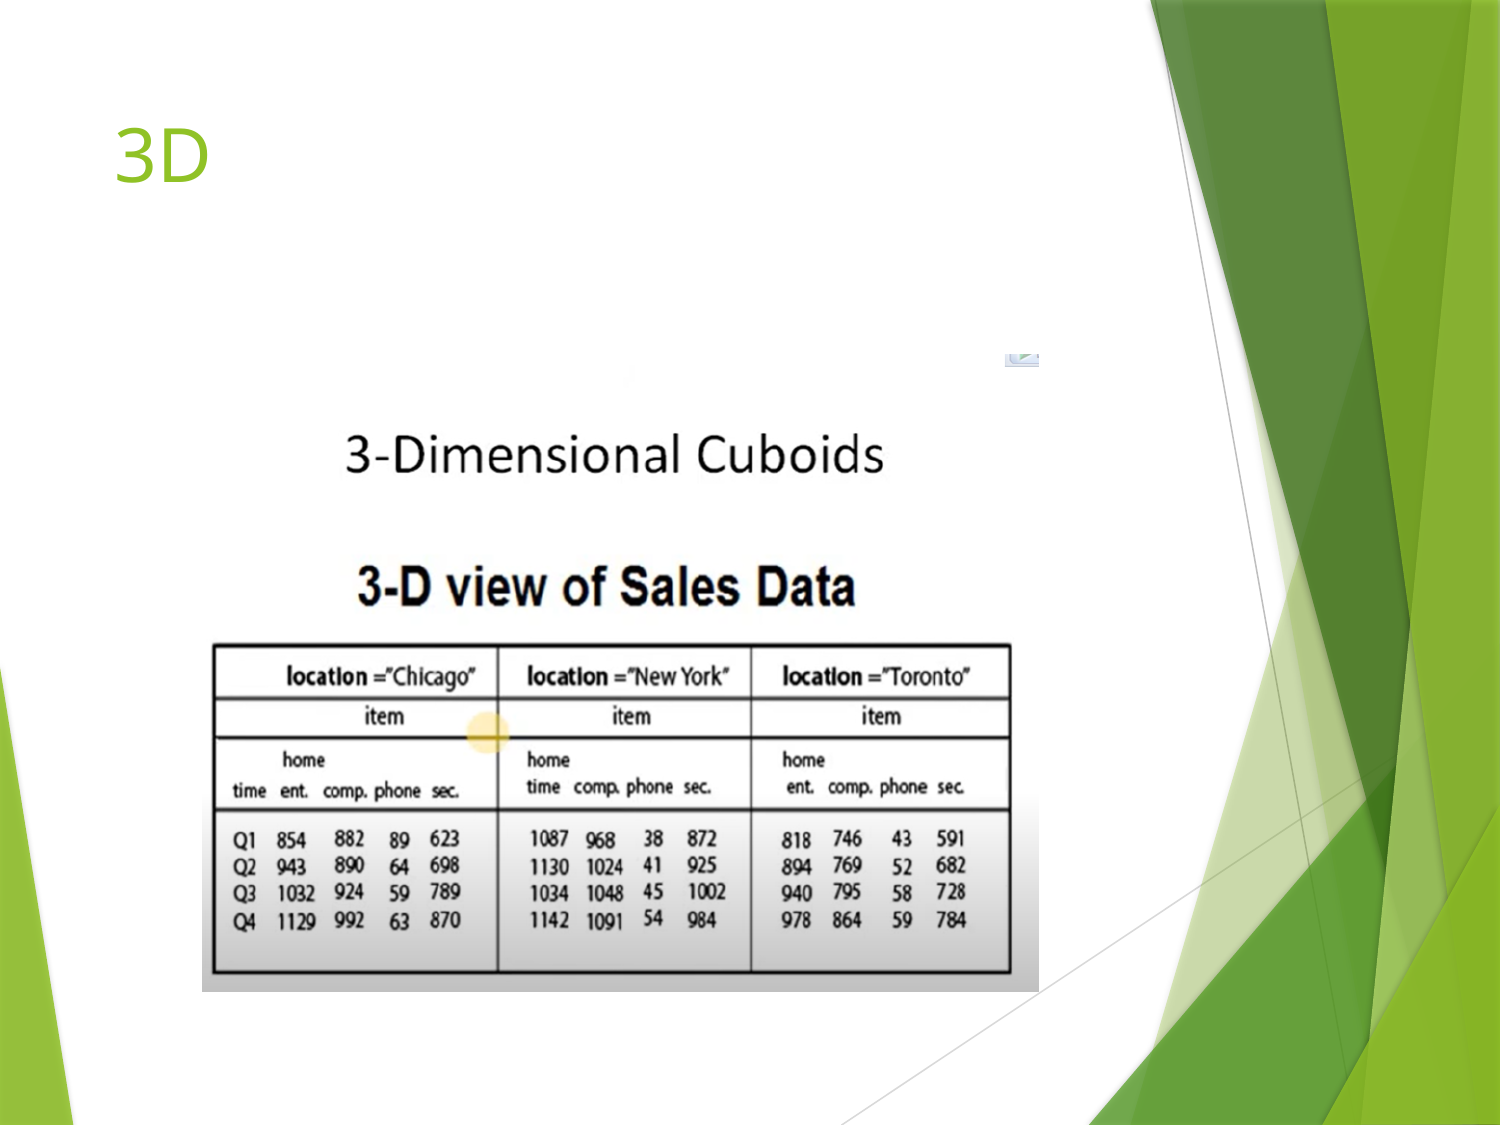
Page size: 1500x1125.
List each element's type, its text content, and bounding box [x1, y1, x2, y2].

title 3D [99, 99, 1142, 317]
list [202, 353, 1040, 992]
